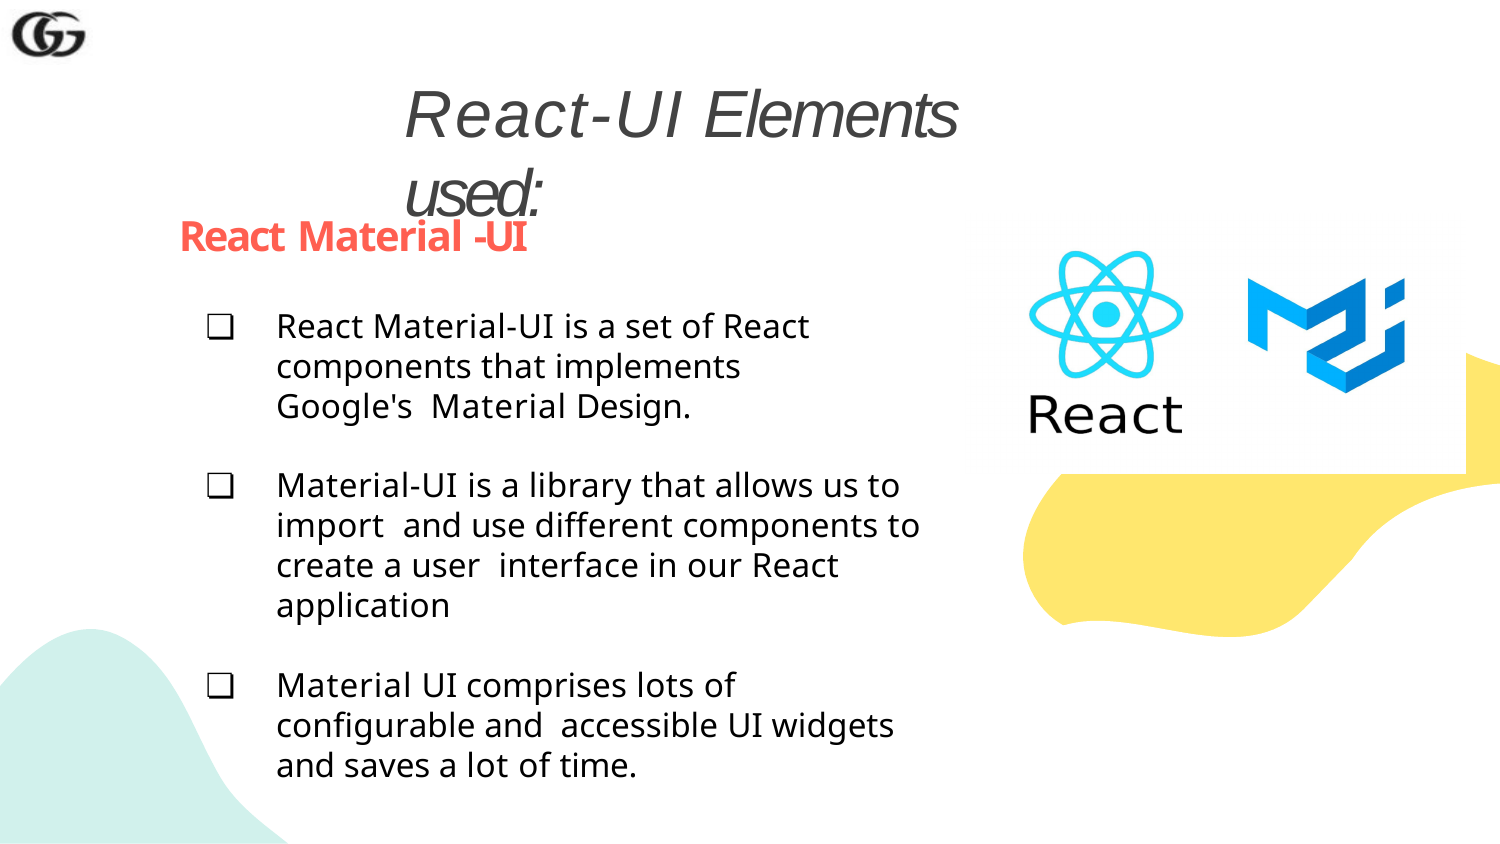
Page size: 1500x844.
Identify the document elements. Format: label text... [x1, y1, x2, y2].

title React-UI Elements used: [402, 68, 1116, 231]
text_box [808, 232, 1500, 844]
text_box React Material -UI ❏ React Material-UI is a set of React components that implements Google's Material Design. ❏ Material-UI is a library that allows us to import and use different components to create a user interface in our React application ❏ Material UI comprises lots of conﬁgurable and accessible UI widgets and saves a lot of time. [176, 208, 809, 784]
picture [1, 8, 93, 65]
picture [965, 213, 1467, 474]
text_box [0, 629, 289, 844]
